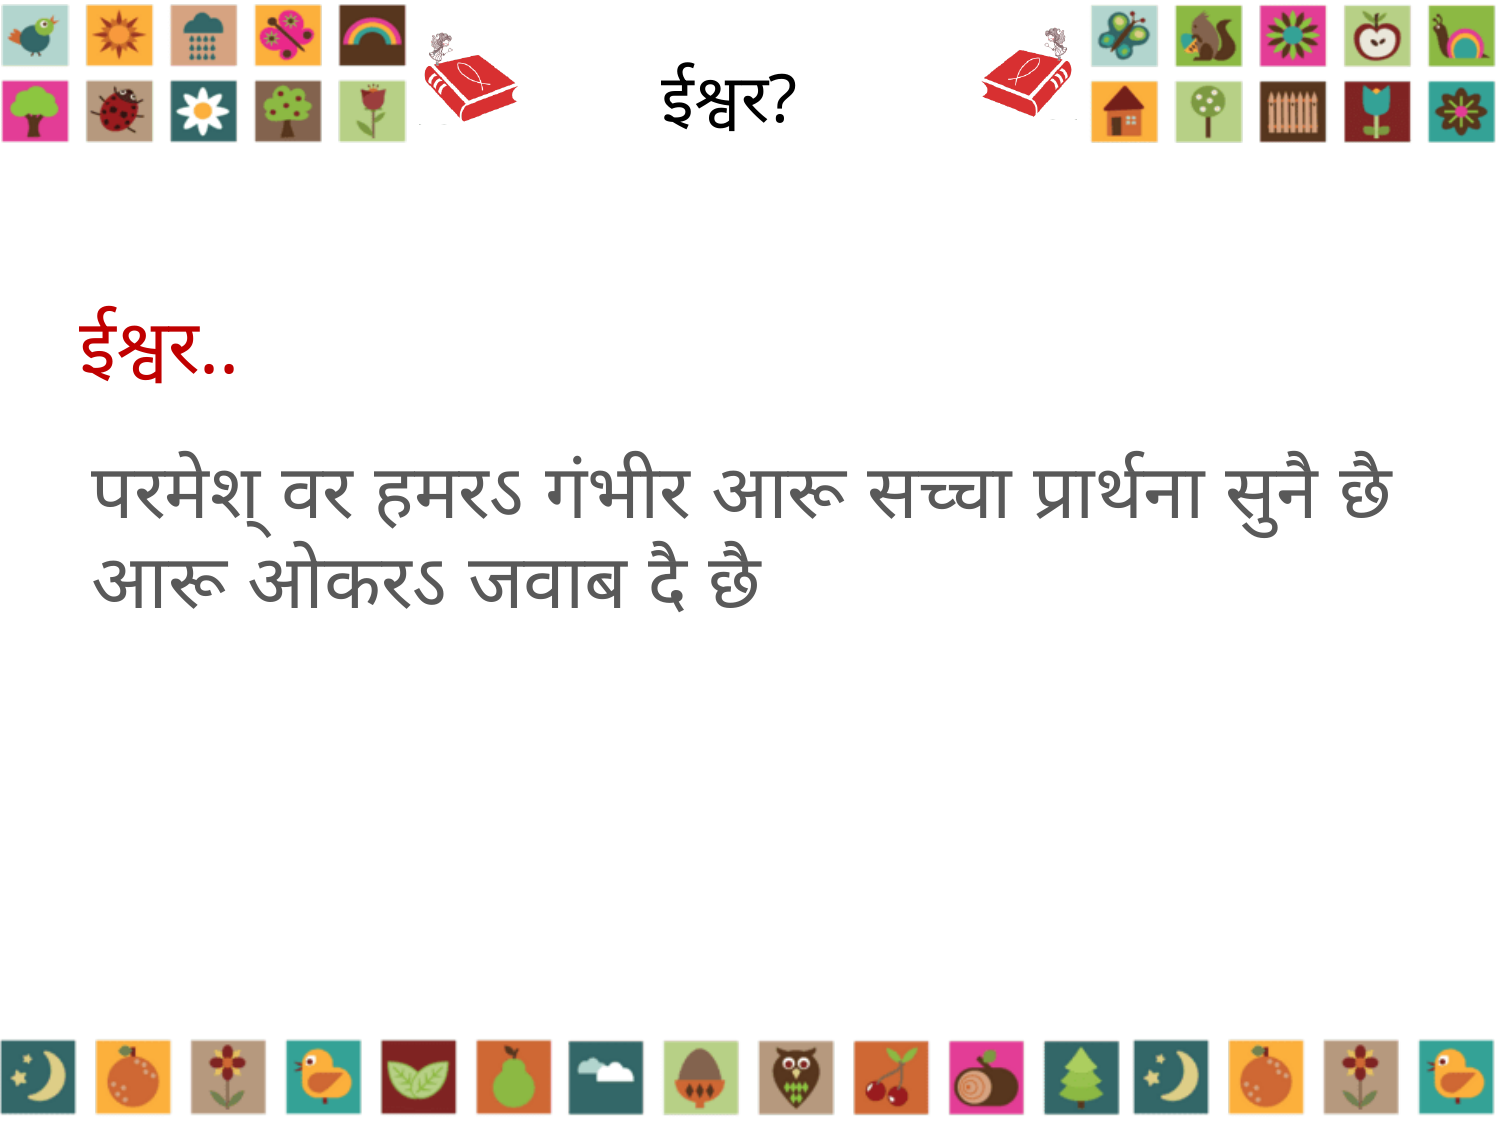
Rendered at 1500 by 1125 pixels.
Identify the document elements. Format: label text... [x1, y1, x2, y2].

text_box परमेश् वर हमरऽ गंभीर आरू सच्चा प्रार्थना सुनै छै आरू ओकरऽ जवाब दै छै [76, 436, 1424, 632]
picture [950, 3, 1500, 150]
text_box ईश्वर.. [64, 290, 1412, 396]
picture [0, 3, 550, 150]
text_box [0, 1028, 1500, 1118]
text_box ईश्वर? [425, 48, 1071, 144]
